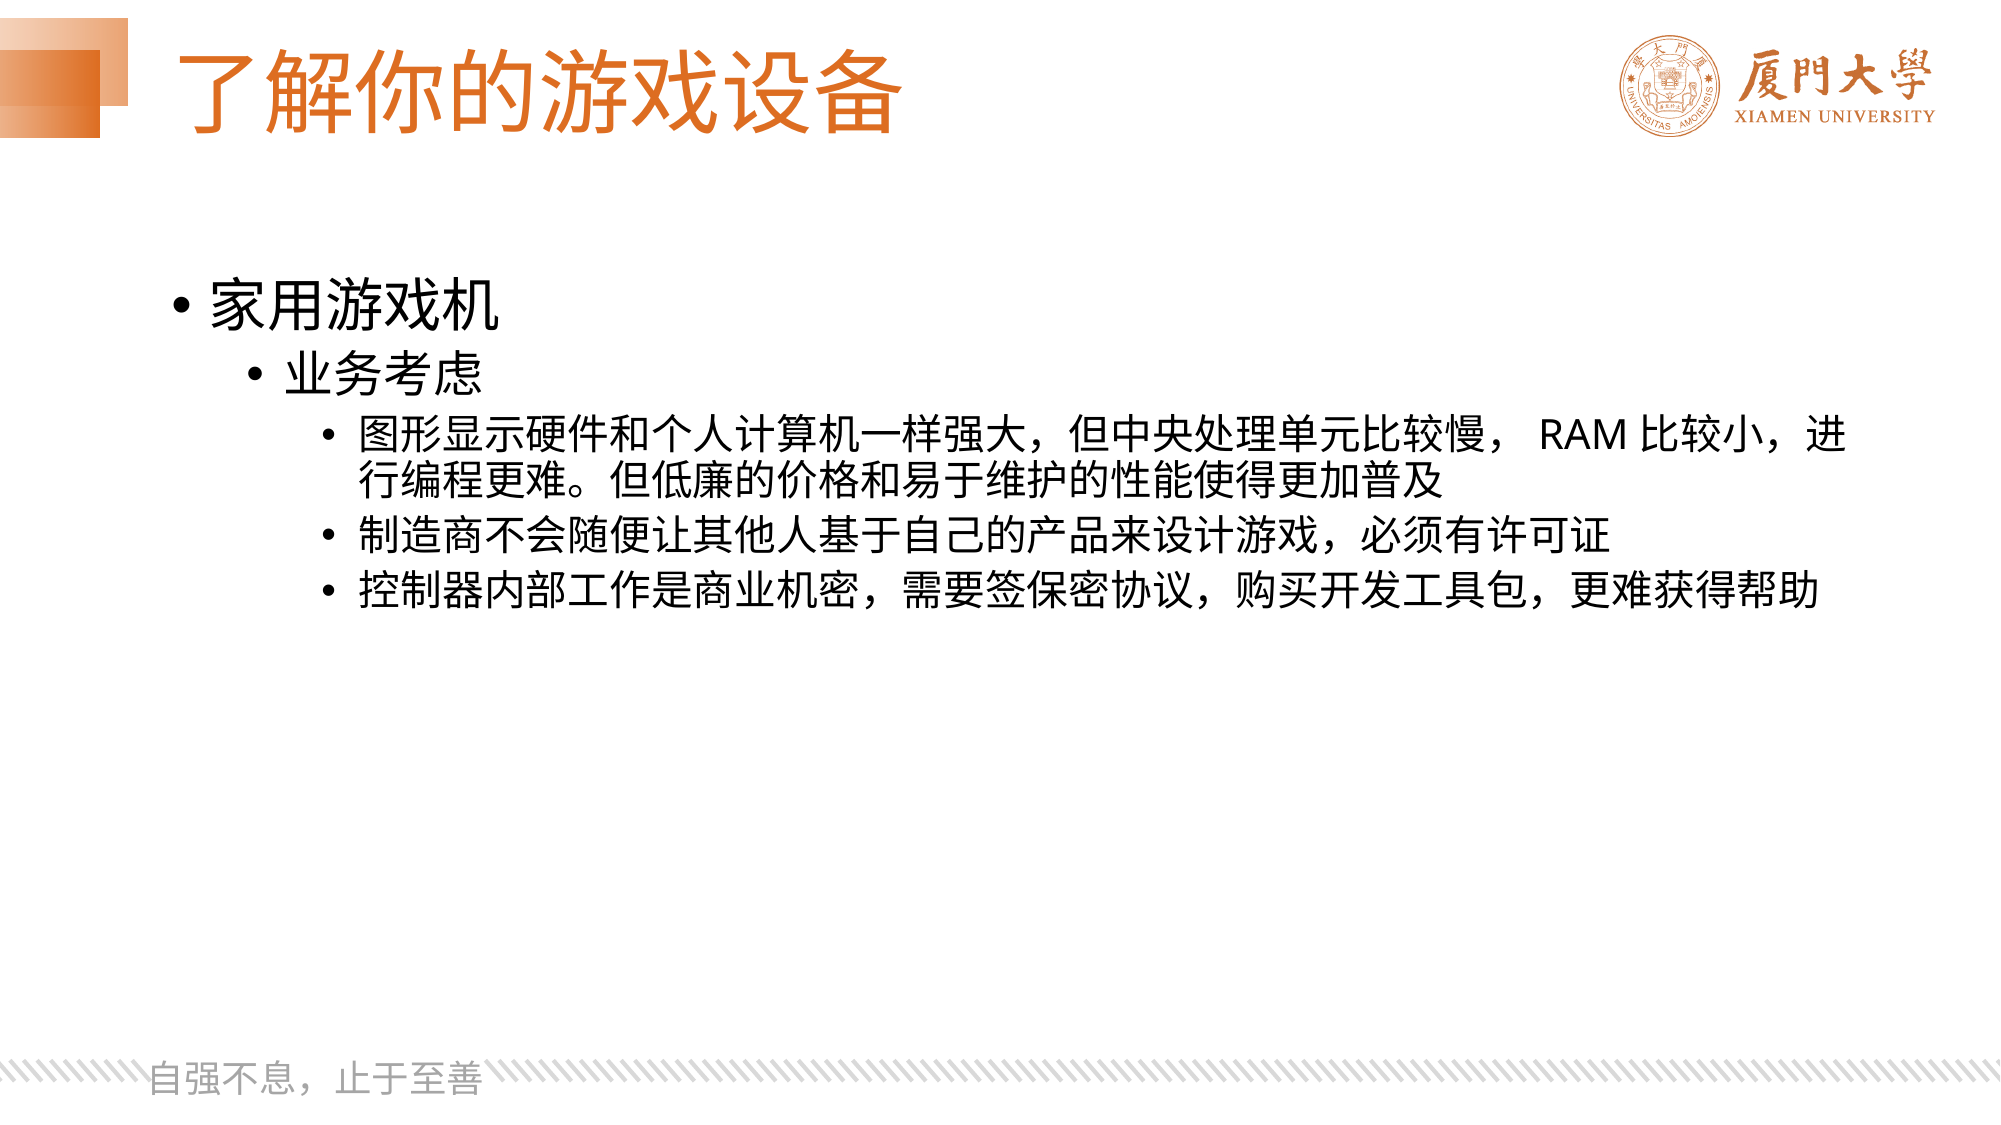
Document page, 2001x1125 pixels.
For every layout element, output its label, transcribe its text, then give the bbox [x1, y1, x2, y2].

list 家用游戏机 业务考虑 图形显示硬件和个人计算机一样强大，但中央处理单元比较慢，RAM比较小，进行编程更难。但低廉的价格和易于维护的性能使得更加普及 制造商不会随便让其他人基于自己的产品来设计游戏，必须有许可证 控制器内部工作是商业机密，需要签保密协议，购买开发工具包，更难获得帮助 [156, 268, 1882, 996]
title 了解你的游戏设备 [156, 16, 1882, 177]
